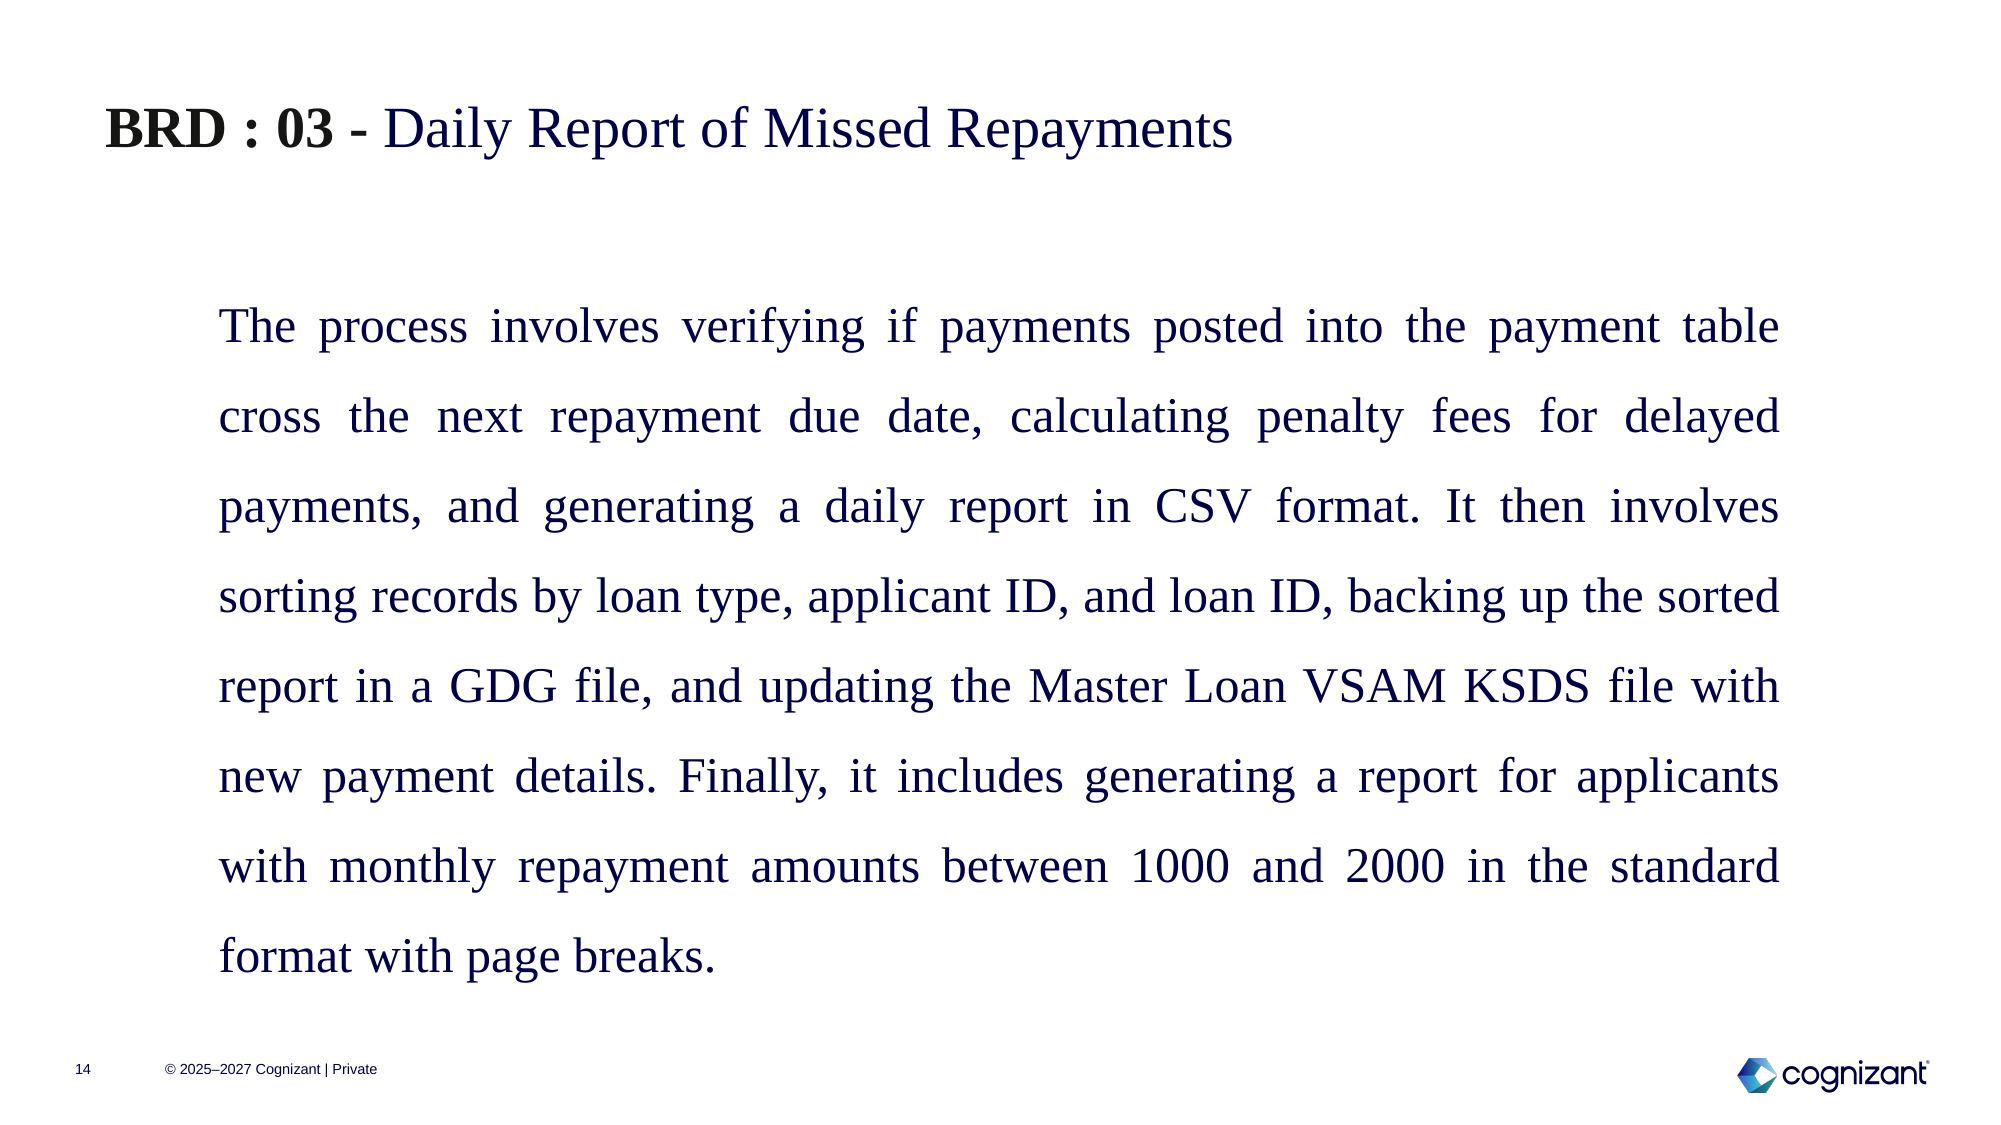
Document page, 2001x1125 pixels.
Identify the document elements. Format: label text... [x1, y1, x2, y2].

text_box The process involves verifying if payments posted into the payment table cross the next repayment due date, calculating penalty fees for delayed payments, and generating a daily report in CSV format. It then involves sorting records by loan type, applicant ID, and loan ID, backing up the sorted report in a GDG file, and updating the Master Loan VSAM KSDS file with new payment details. Finally, it includes generating a report for applicants with monthly repayment amounts between 1000 and 2000 in the standard format with page breaks. [218, 262, 1782, 905]
slide_number 14 [75, 1050, 135, 1088]
picture [1737, 1058, 1930, 1093]
text_box BRD : 03 - Daily Report of Missed Repayments [105, 97, 1971, 161]
footer © 2025–2027 Cognizant | Private [165, 1050, 456, 1088]
